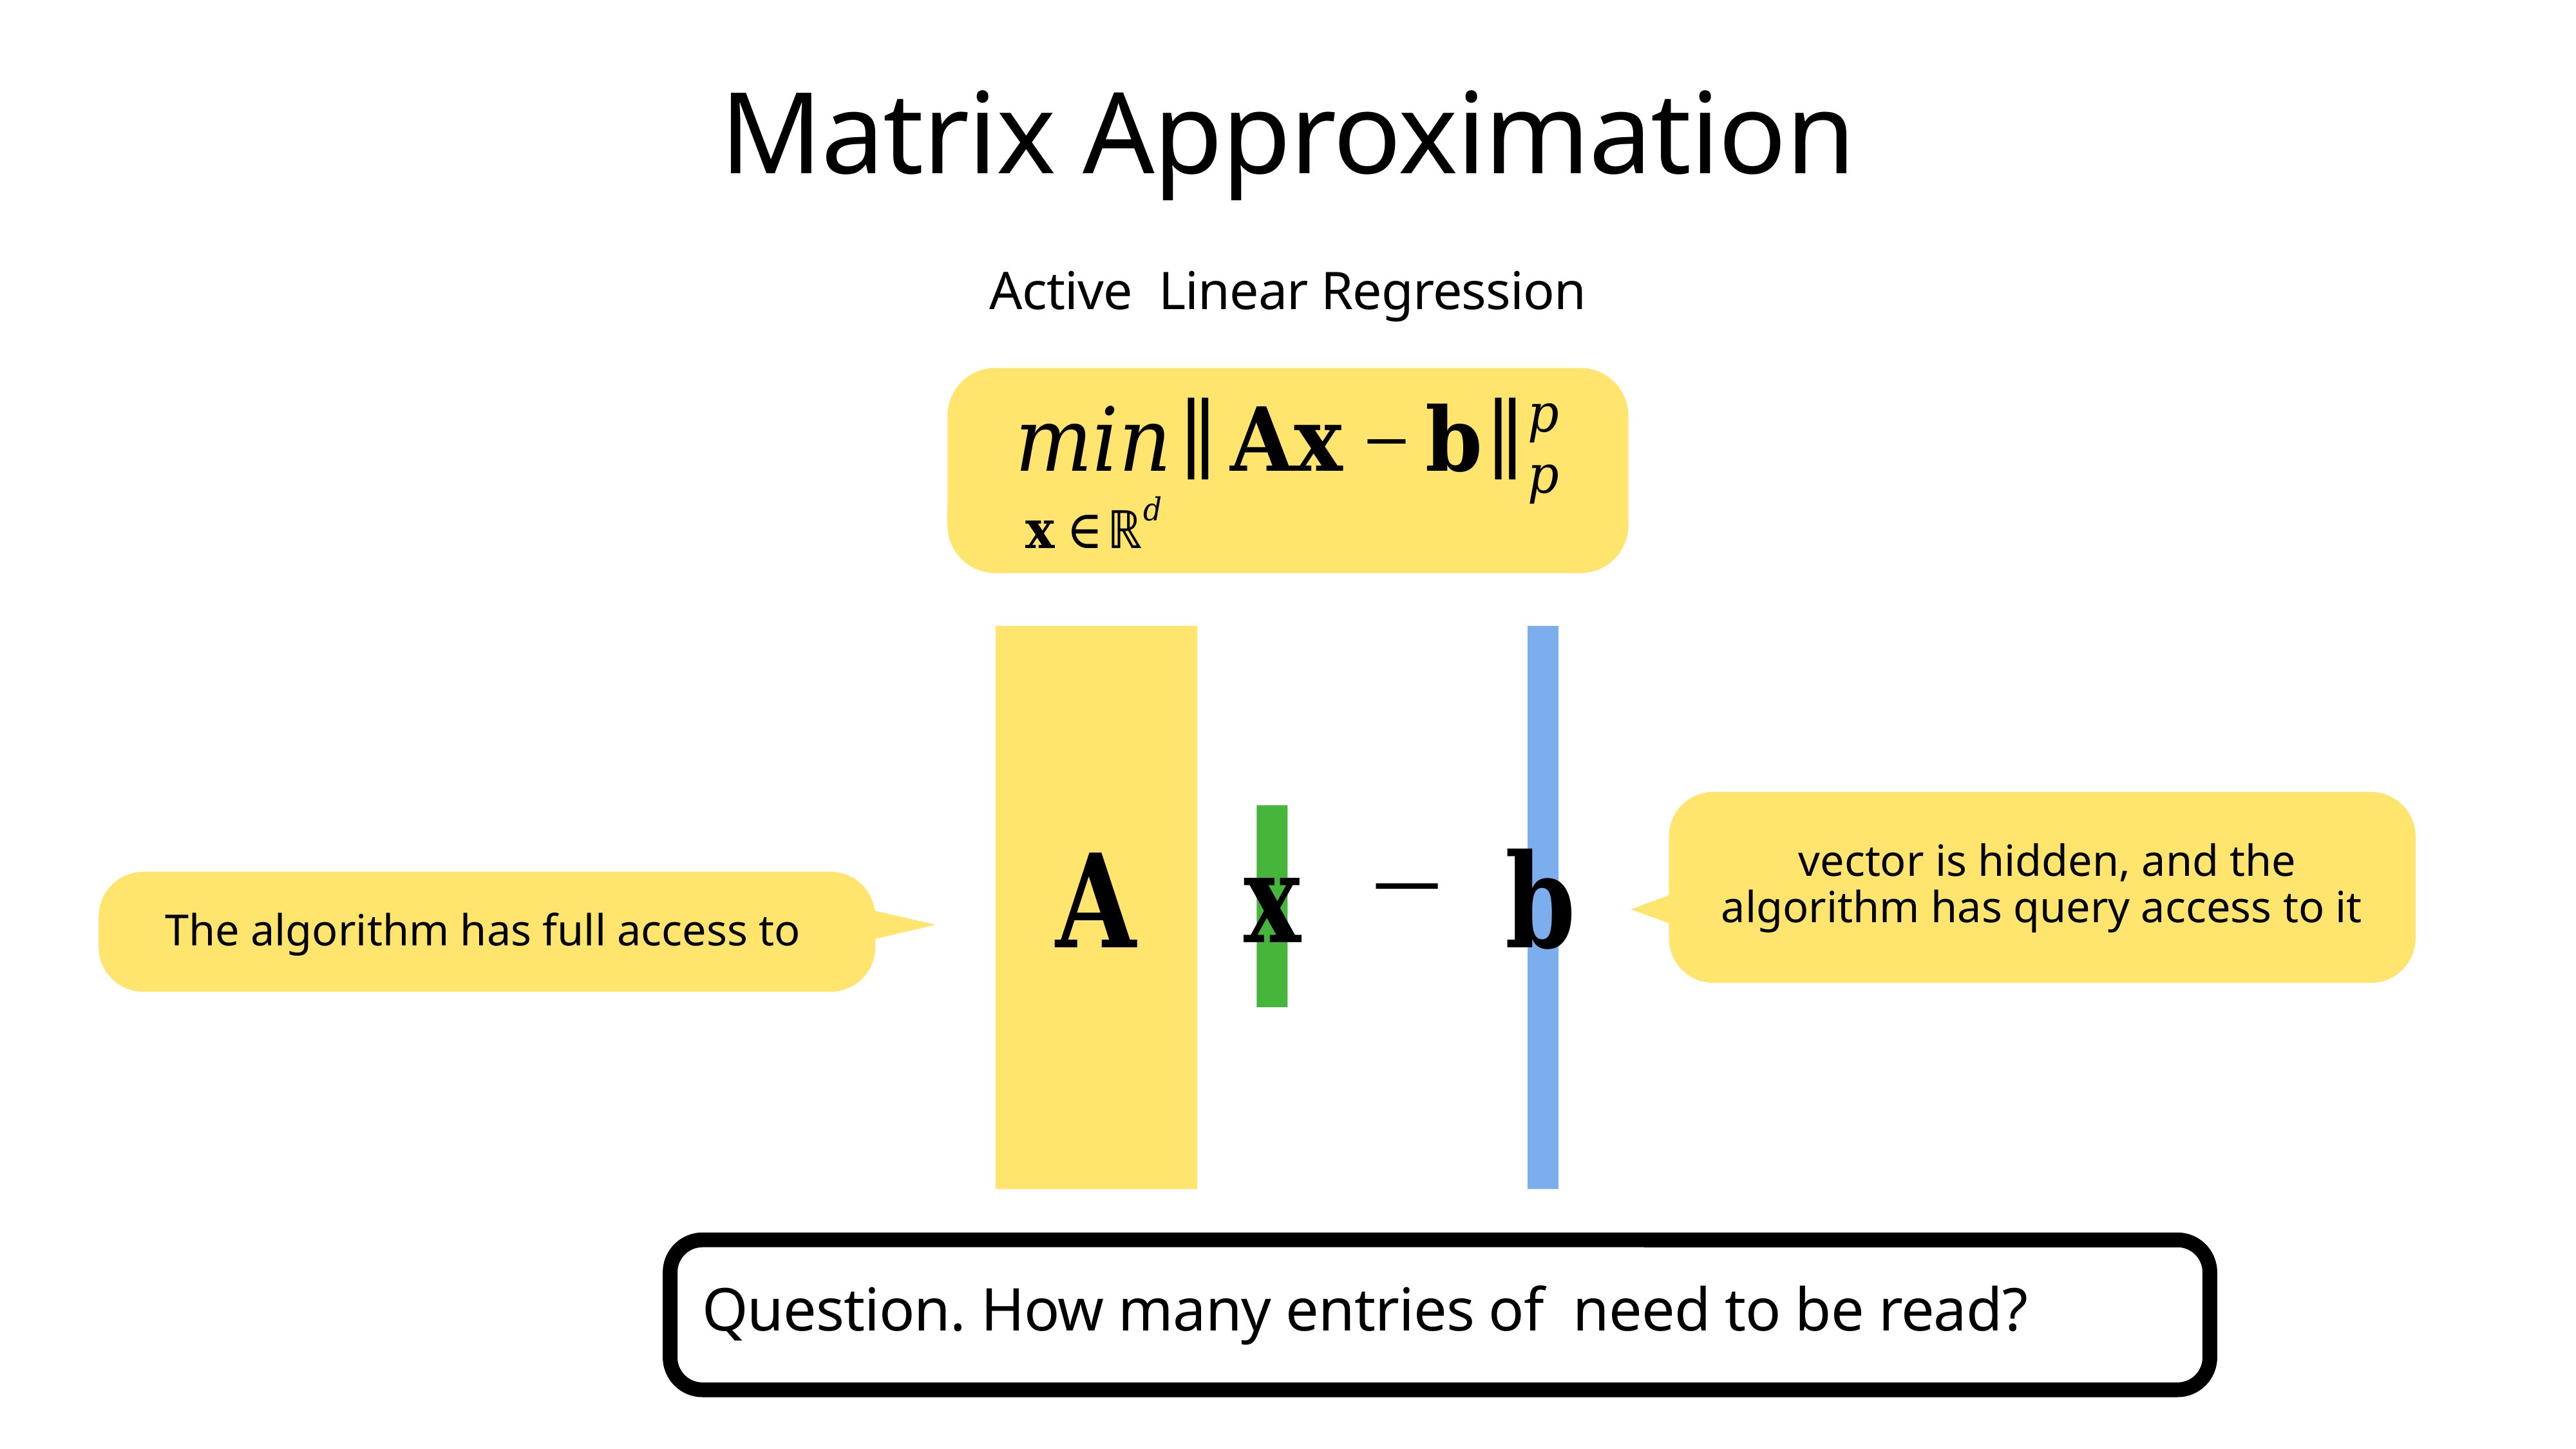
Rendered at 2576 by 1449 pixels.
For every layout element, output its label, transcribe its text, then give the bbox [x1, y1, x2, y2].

text_box [996, 625, 1197, 1189]
title Matrix Approximation [128, 81, 2448, 265]
text_box [1256, 805, 1288, 901]
text_box [1256, 918, 1288, 1007]
text_box [1528, 939, 1558, 1189]
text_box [98, 840, 936, 1023]
text_box [1280, 895, 1288, 922]
text_box [1532, 888, 1552, 939]
text_box [670, 1240, 2210, 1390]
text_box [1256, 898, 1264, 924]
text_box [1528, 625, 1558, 888]
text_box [1631, 791, 2416, 983]
text_box [947, 368, 1629, 573]
